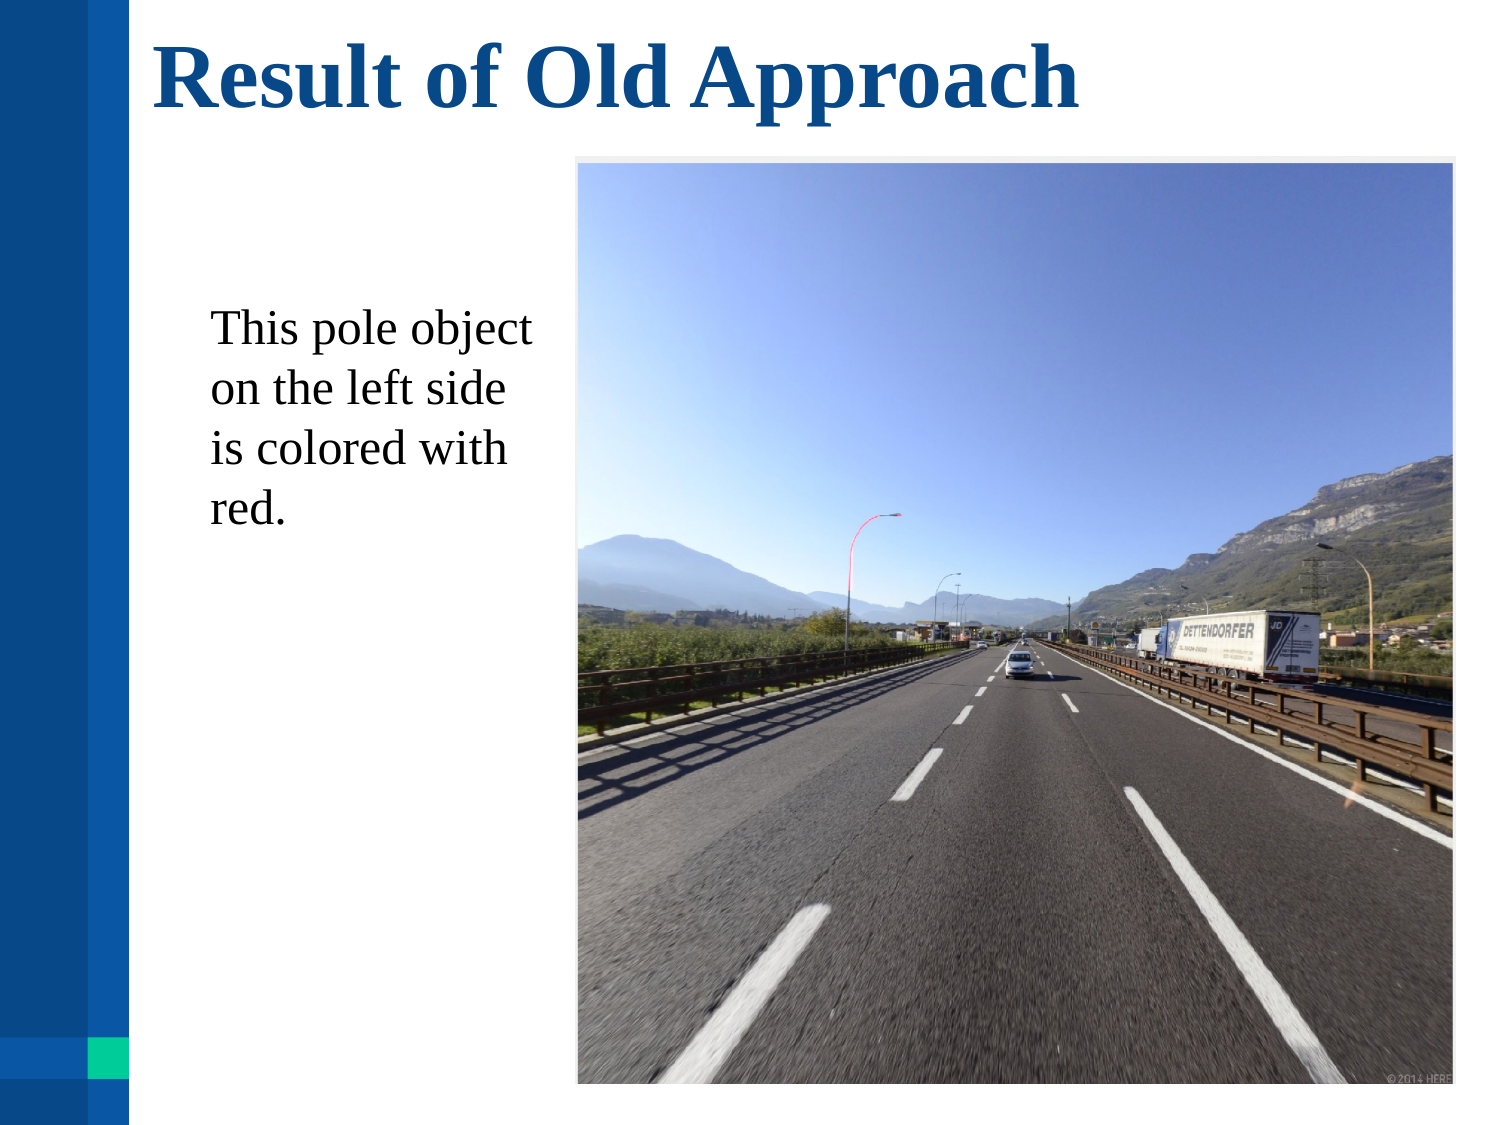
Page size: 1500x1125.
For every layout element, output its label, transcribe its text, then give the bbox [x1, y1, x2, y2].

text_box This pole object on the left side is colored with red. [195, 287, 550, 542]
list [574, 156, 1456, 1084]
title Result of Old Approach [137, 32, 1451, 221]
